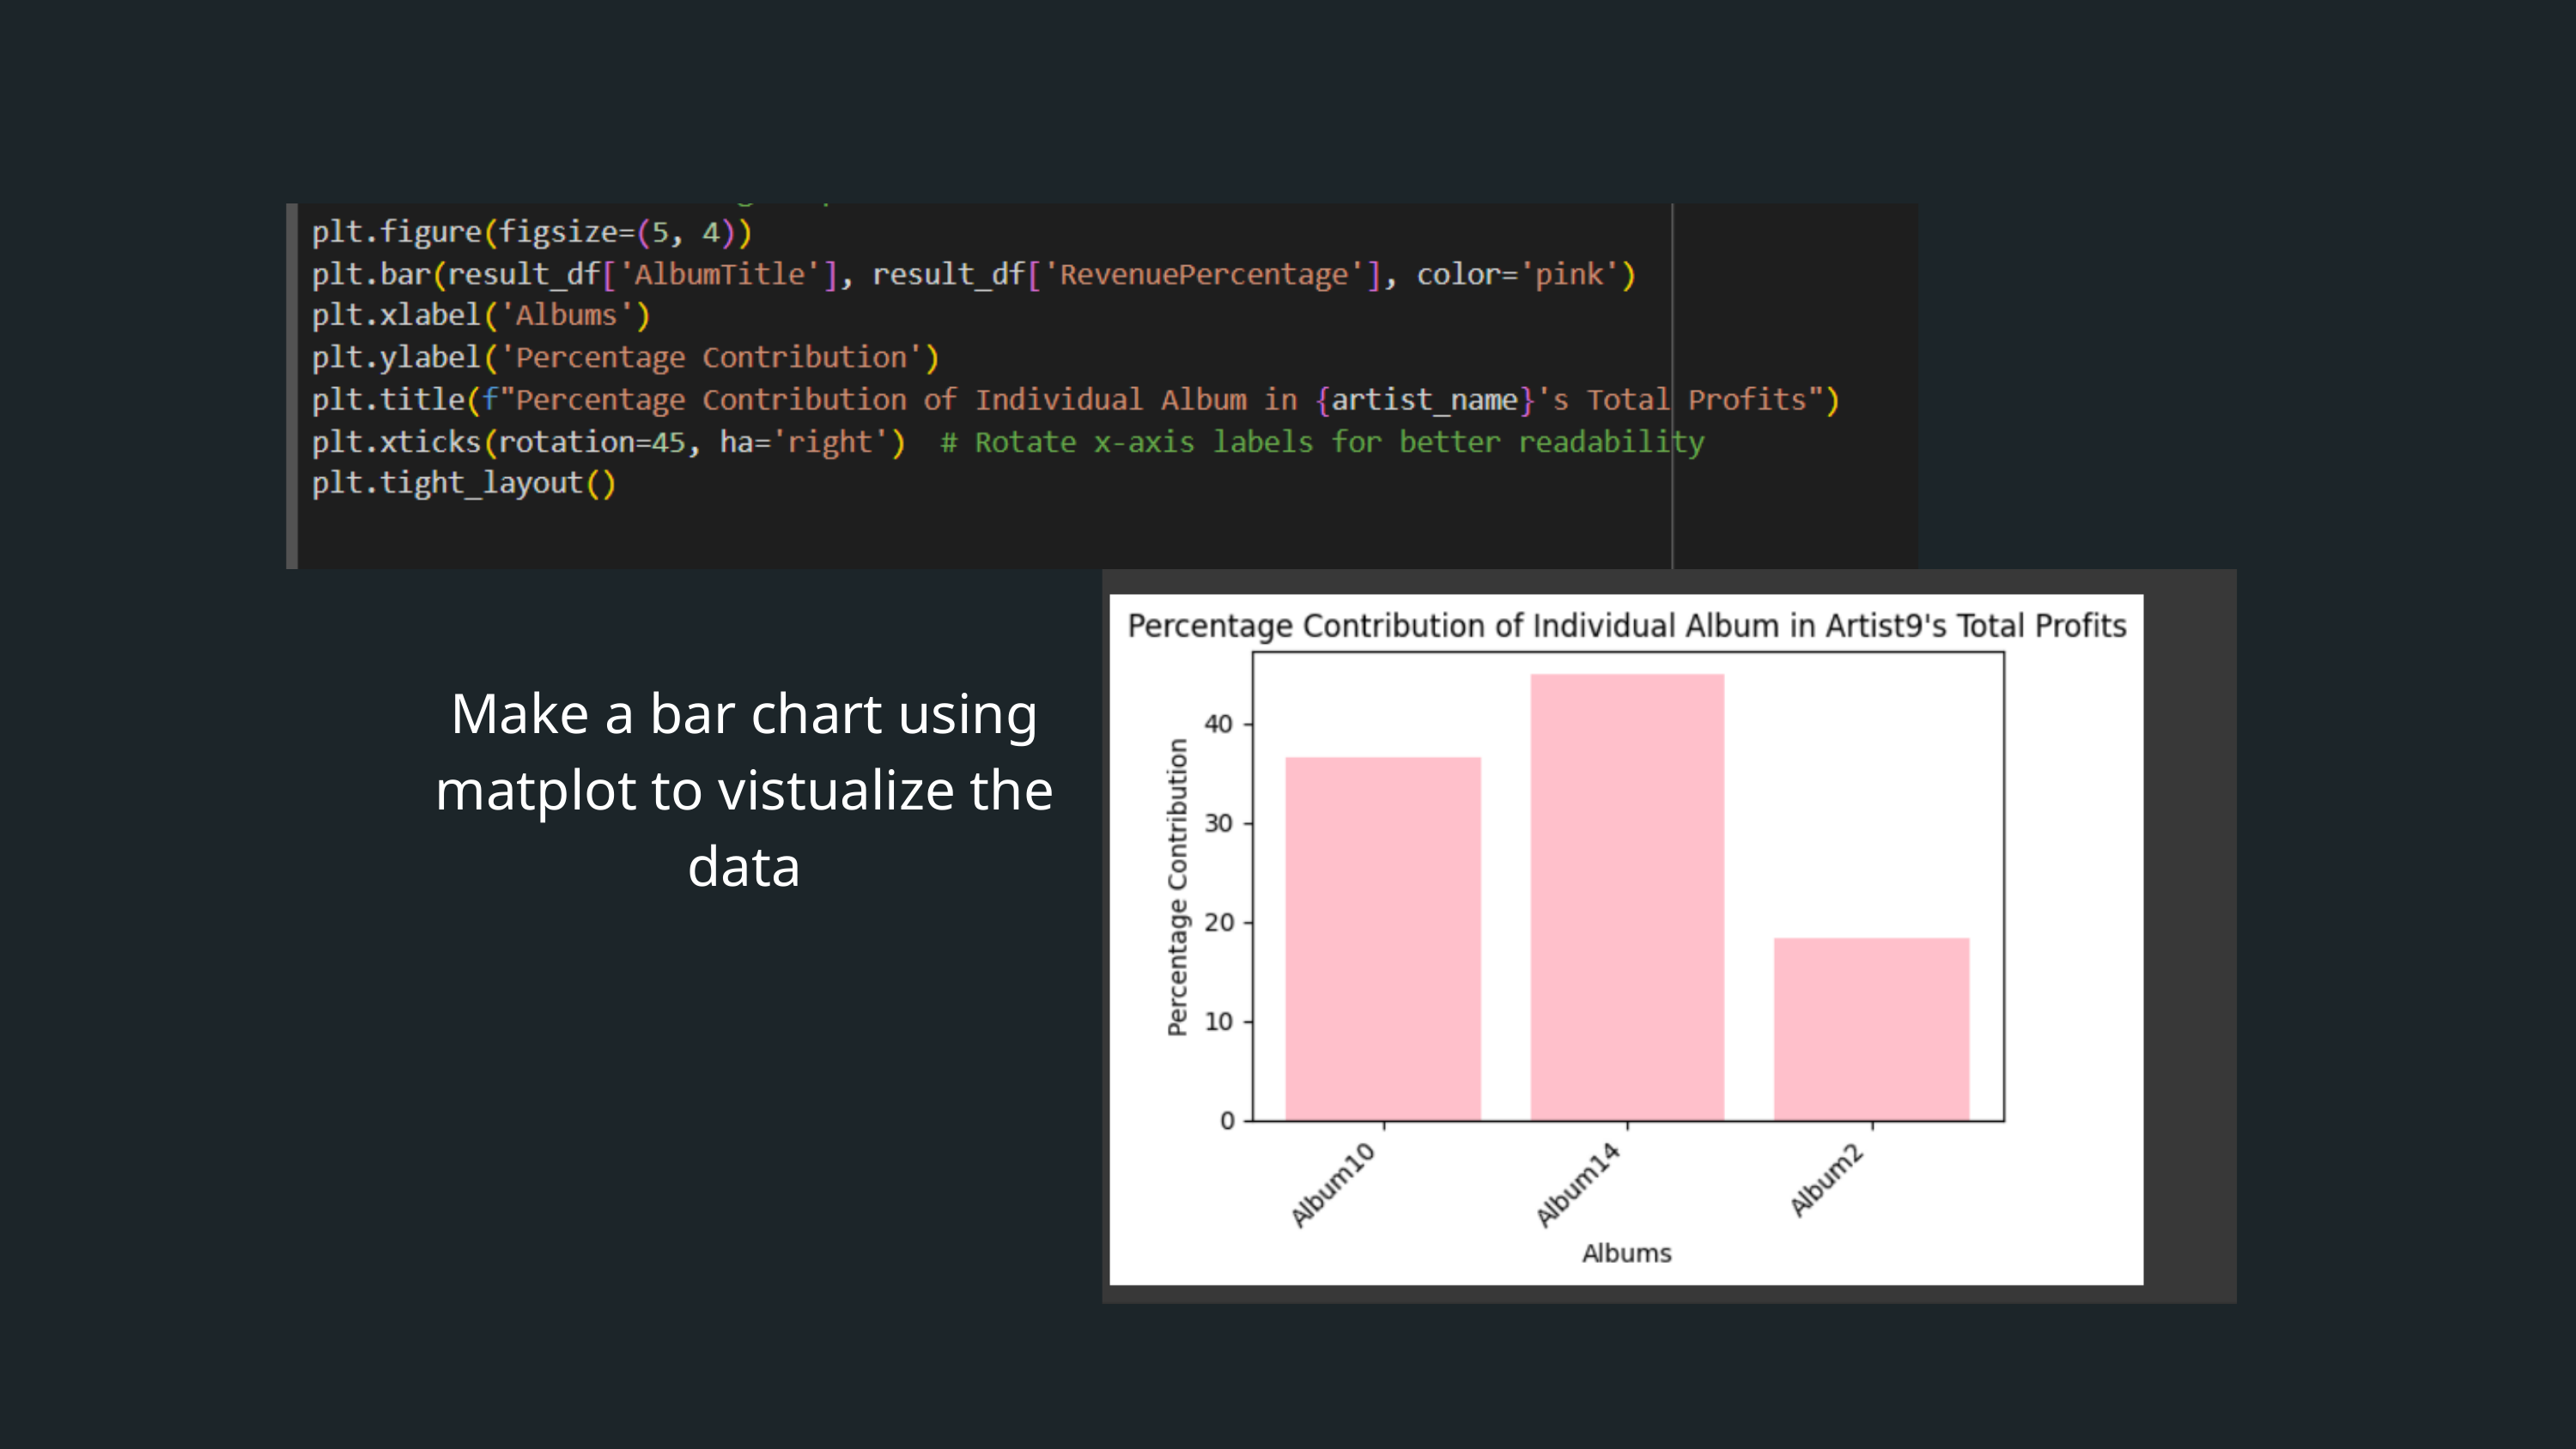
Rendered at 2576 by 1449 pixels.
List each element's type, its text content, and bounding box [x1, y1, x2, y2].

text_box [1102, 569, 2238, 1304]
text_box Make a bar chart using matplot to vistualize the data [387, 667, 1103, 898]
text_box [286, 203, 1919, 570]
